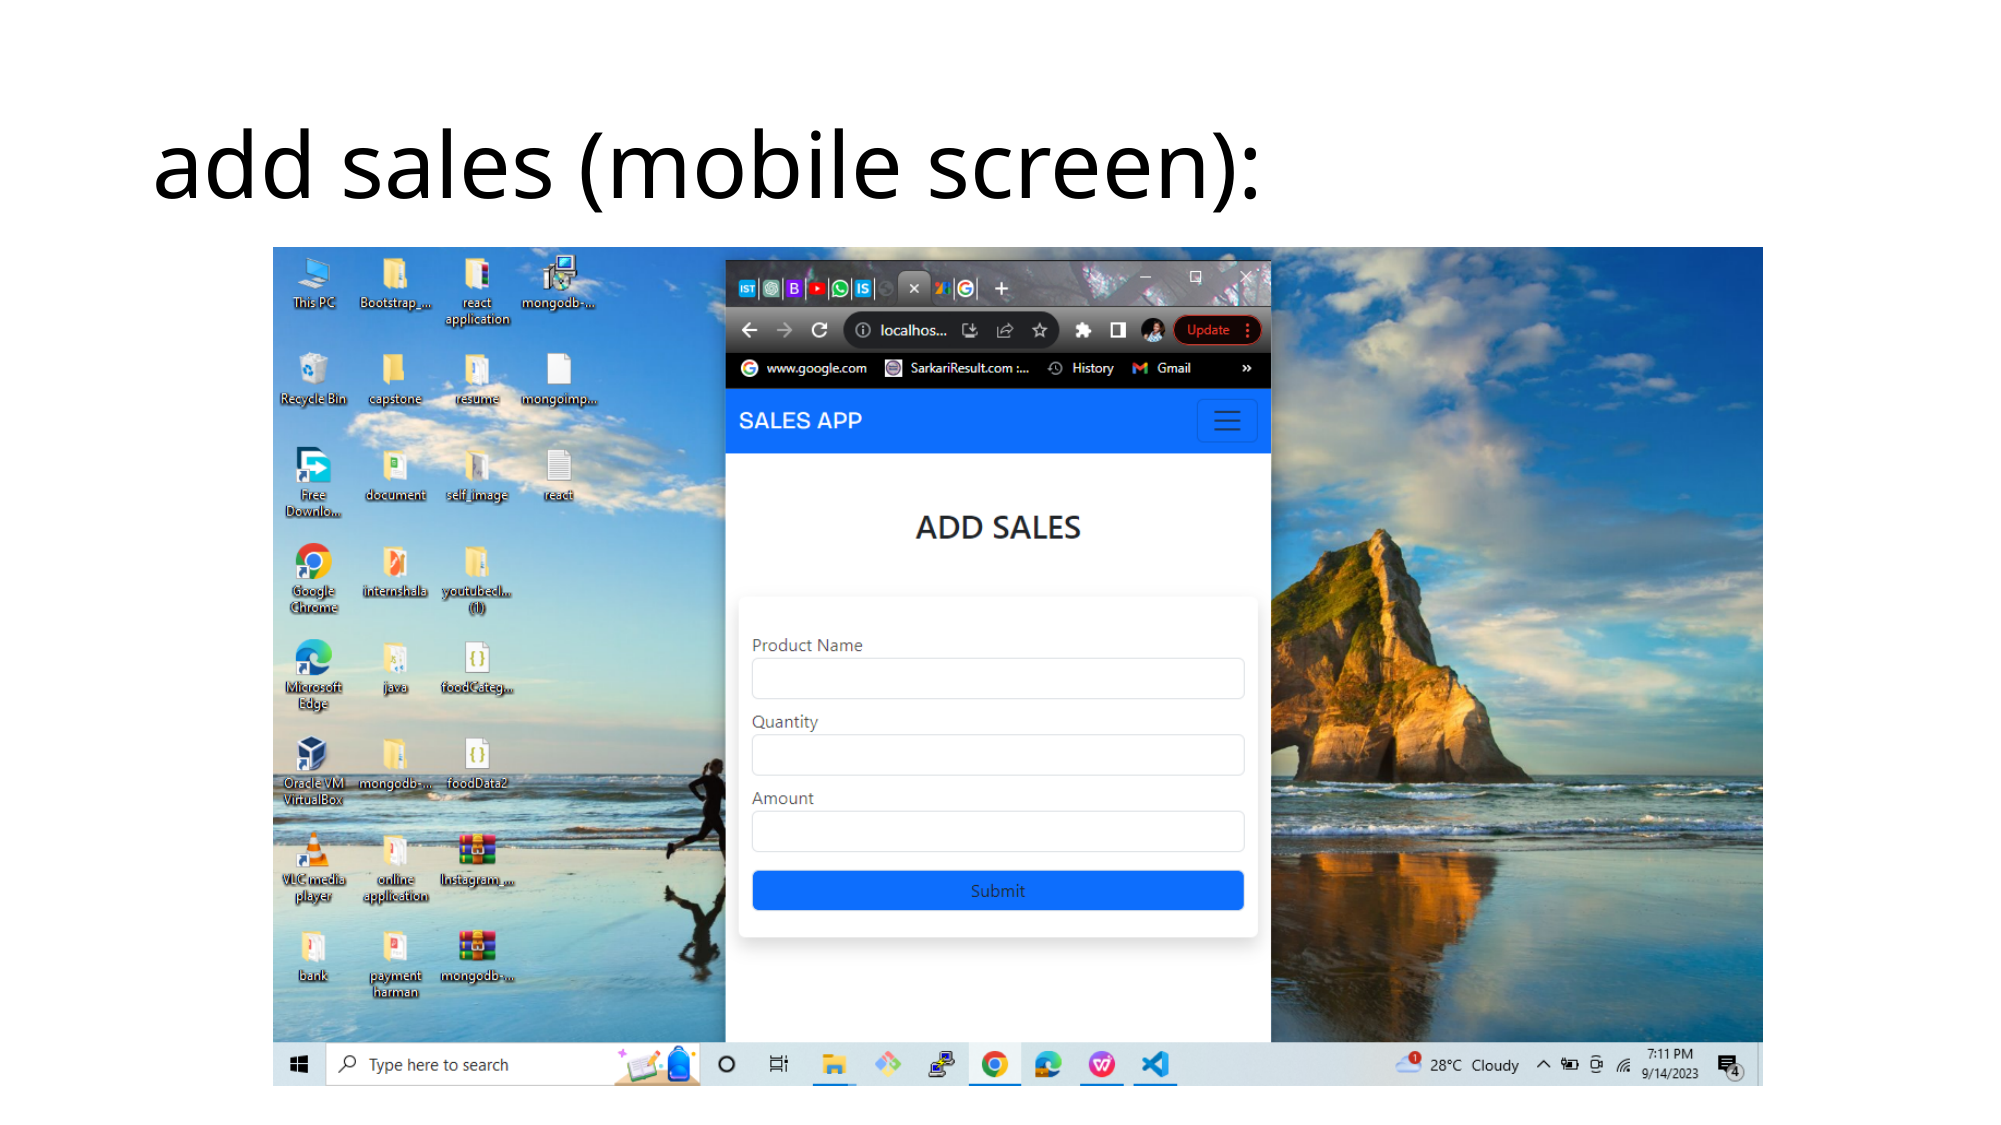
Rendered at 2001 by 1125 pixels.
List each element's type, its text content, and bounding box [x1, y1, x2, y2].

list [273, 247, 1763, 1086]
title add sales (mobile screen): [137, 59, 1863, 278]
